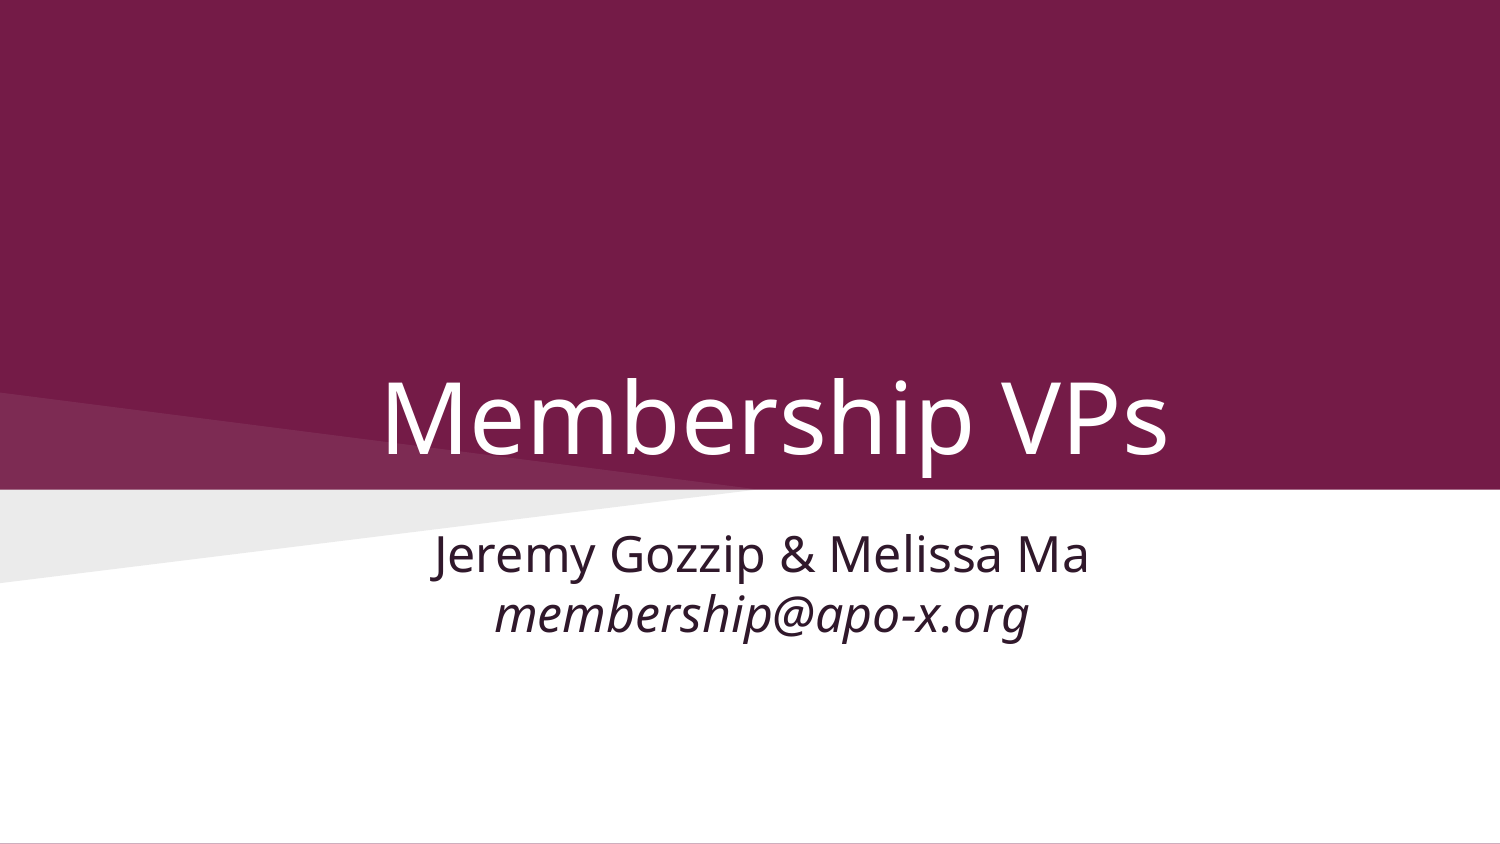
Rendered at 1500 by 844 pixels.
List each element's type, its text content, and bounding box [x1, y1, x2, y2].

subtitle Jeremy Gozzip & Melissa Ma membership@apo-x.org [112, 507, 1388, 617]
title Membership VPs [112, 286, 1388, 490]
